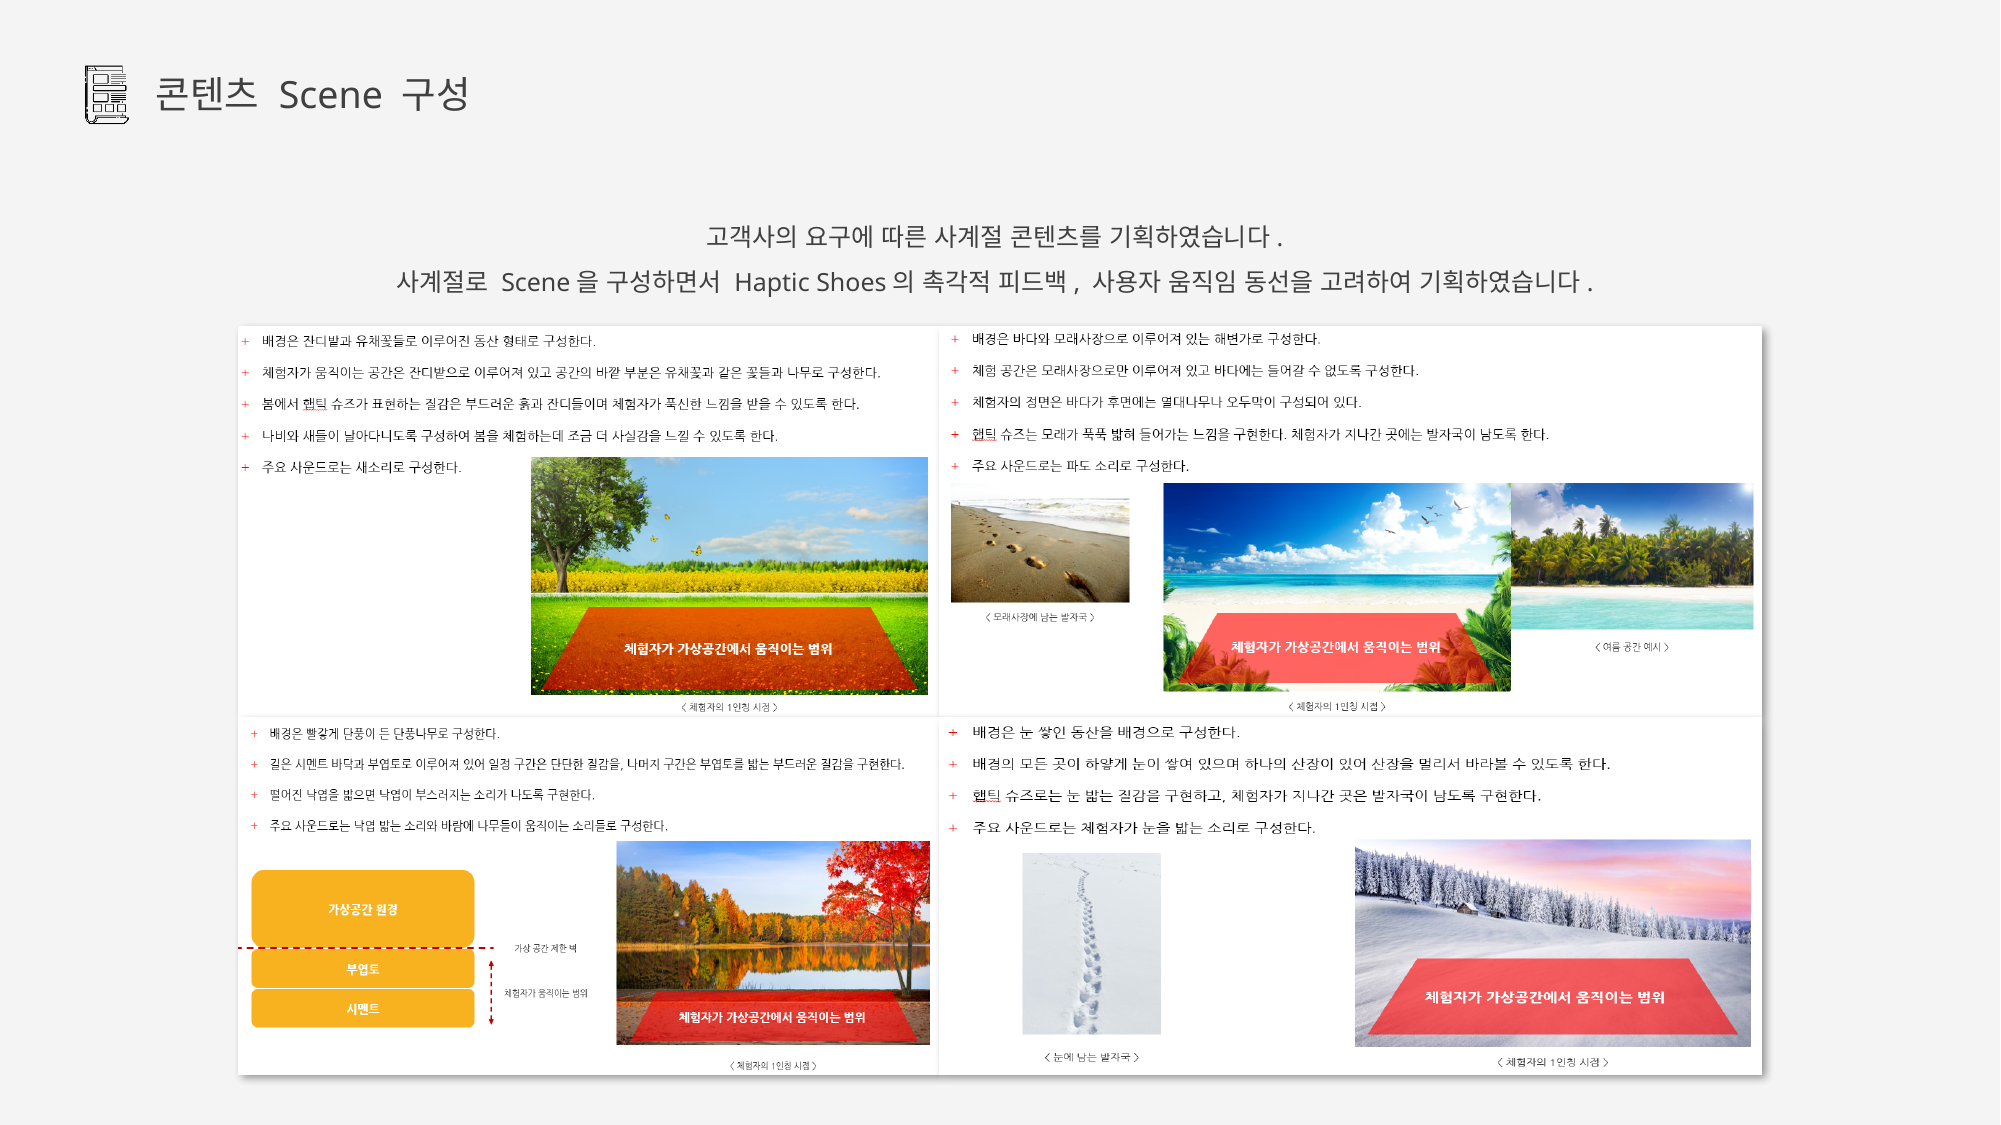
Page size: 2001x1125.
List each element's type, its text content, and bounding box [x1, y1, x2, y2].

text_box 고객사의 요구에 따른 사계절 콘텐츠를 기획하였습니다. 사계절로 Scene을 구성하면서 Haptic Shoes의 촉각적 피드백, 사용자 움직임 동선을 고려하여 기획하였습니다. [381, 199, 1609, 304]
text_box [238, 326, 1762, 1075]
text_box 콘텐츠 Scene 구성 [141, 63, 486, 124]
picture [82, 63, 130, 125]
